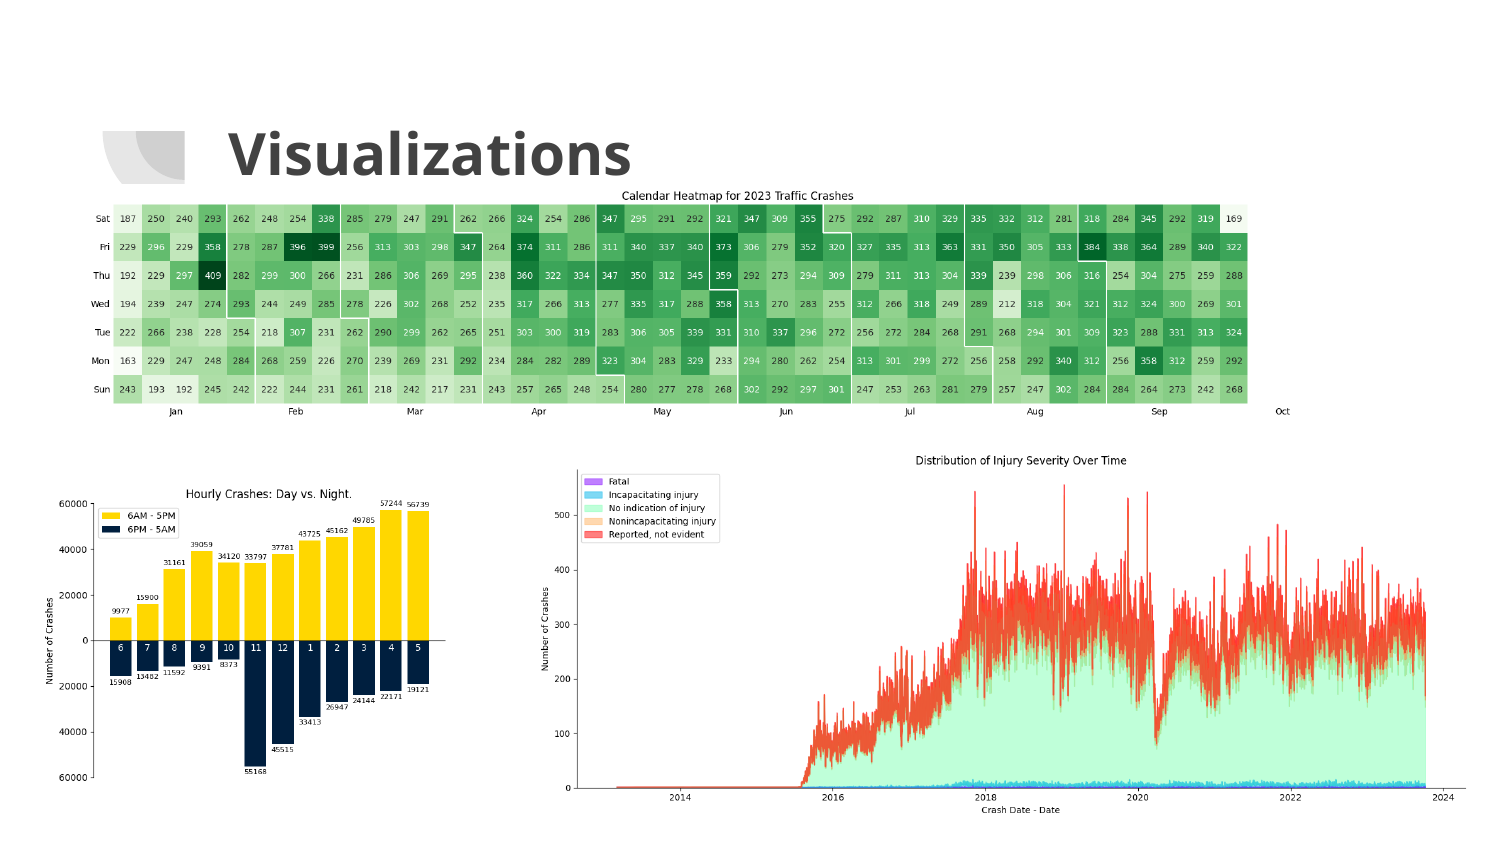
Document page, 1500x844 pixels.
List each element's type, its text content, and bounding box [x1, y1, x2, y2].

picture [39, 481, 451, 789]
title Visualizations [213, 98, 1368, 184]
picture [534, 449, 1472, 821]
picture [84, 184, 1368, 423]
